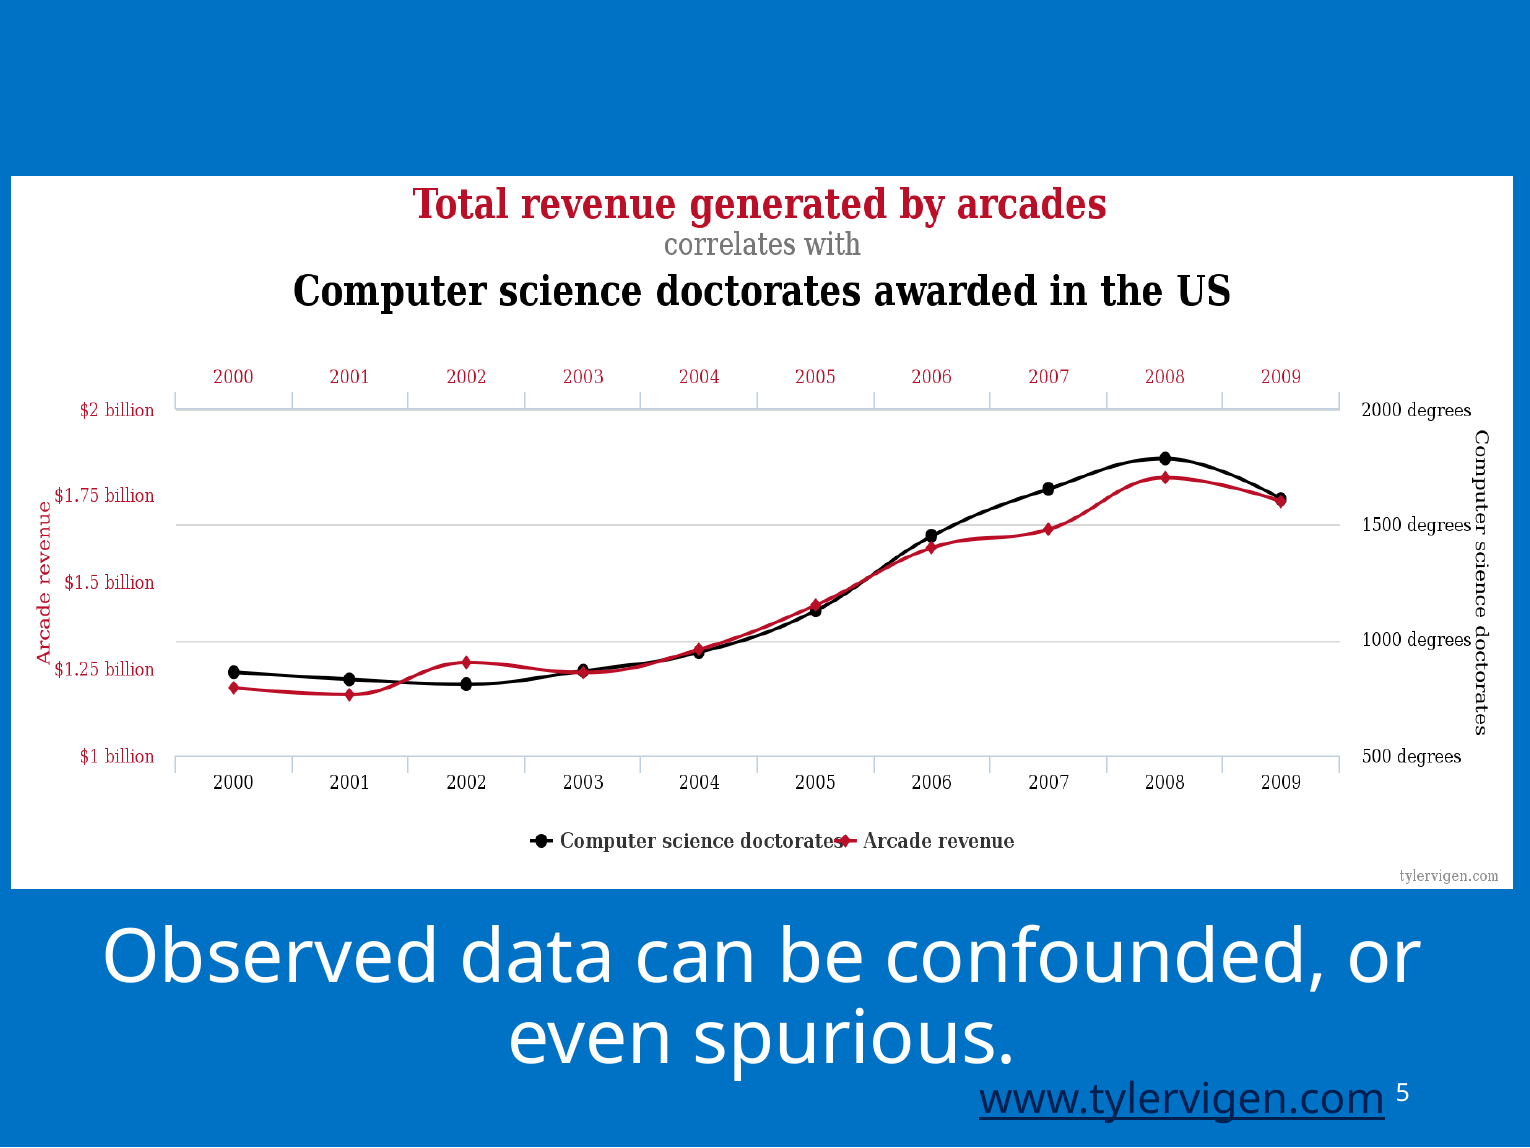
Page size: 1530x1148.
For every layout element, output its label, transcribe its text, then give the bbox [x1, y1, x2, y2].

text_box www.tylervigen.com [948, 1047, 1436, 1148]
picture [11, 176, 1513, 890]
title Observed data can be confounded, or even spurious. [30, 902, 1494, 1053]
